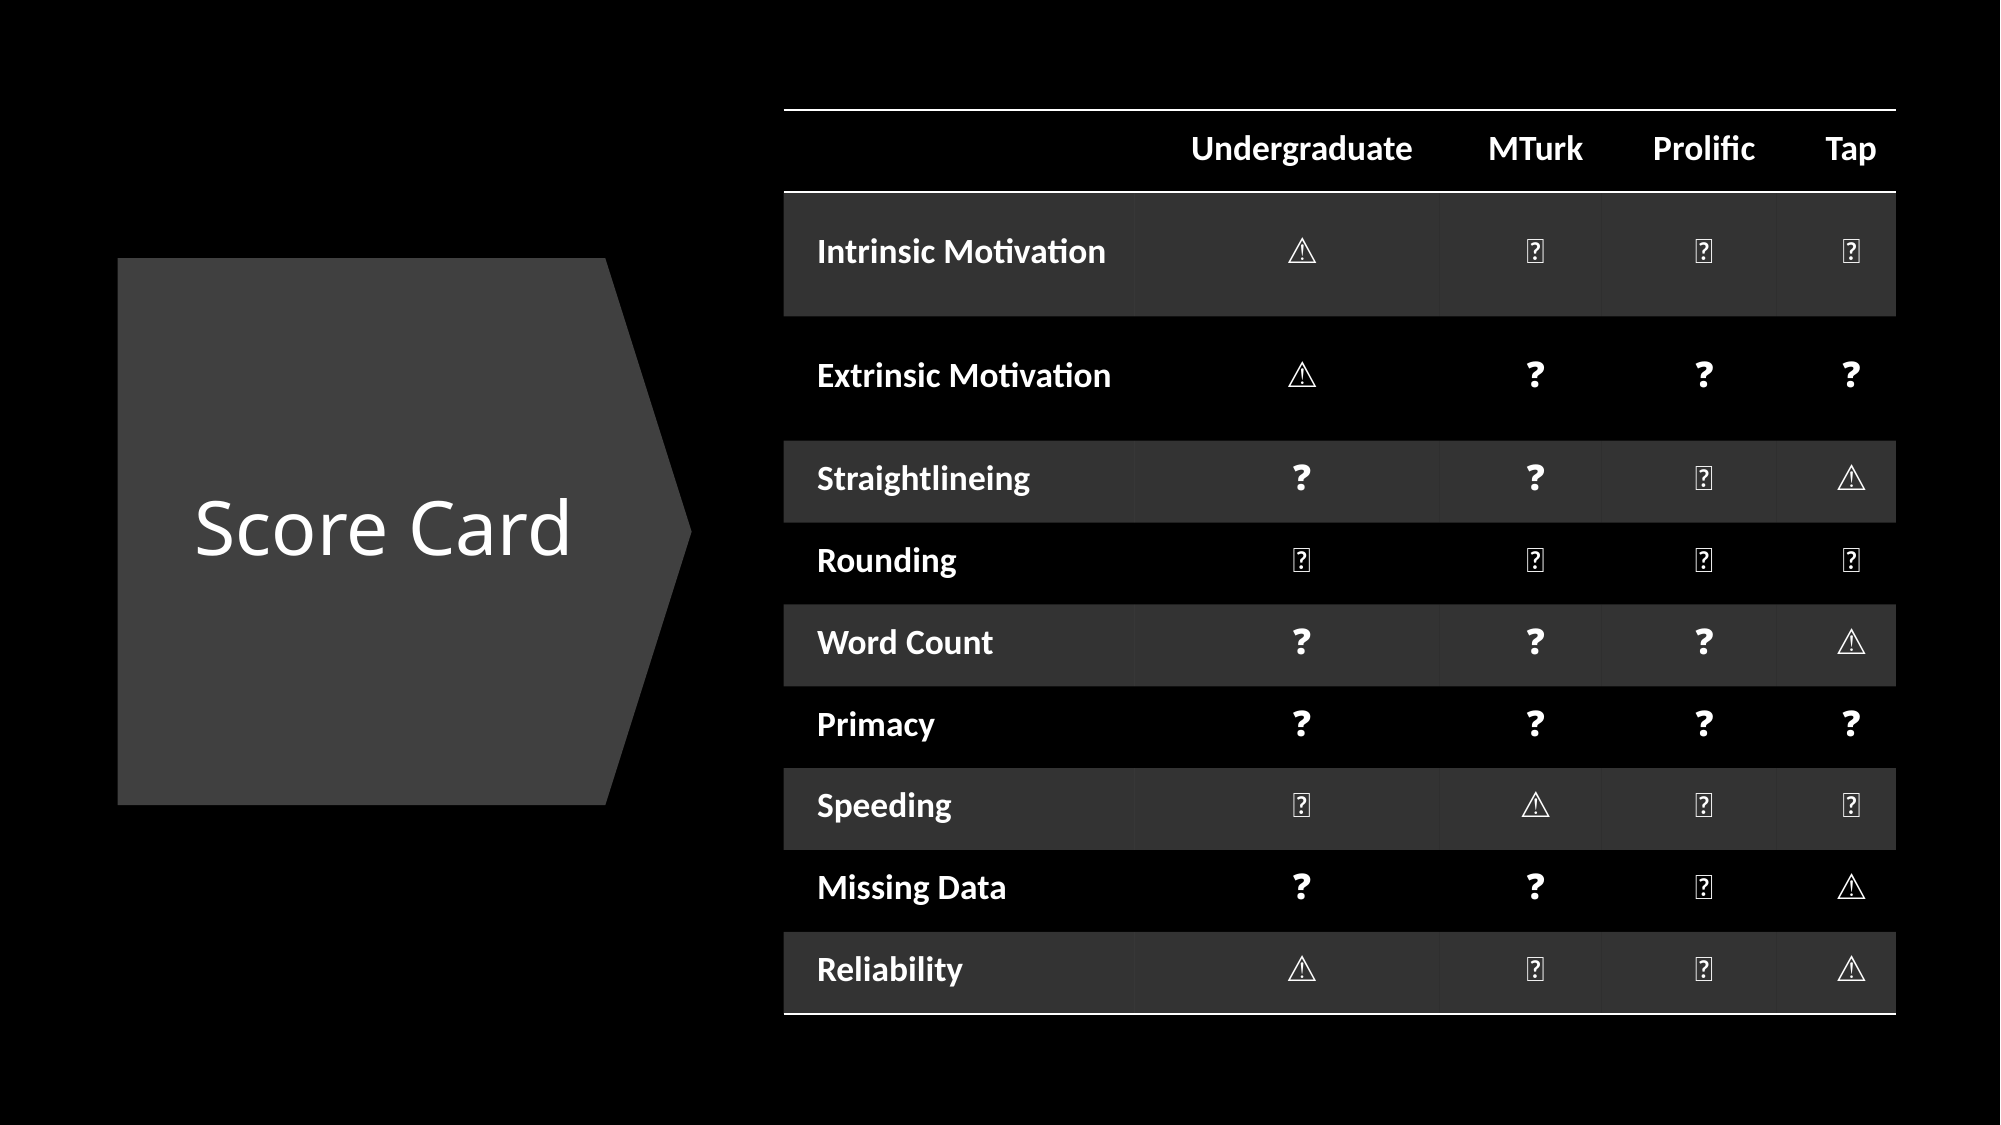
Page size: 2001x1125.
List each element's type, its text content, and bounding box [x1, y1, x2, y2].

table_cell ❓ [1602, 686, 1777, 768]
table_cell Speeding [784, 768, 1134, 850]
table_cell Rounding [784, 523, 1134, 604]
table_cell Word Count [784, 604, 1134, 686]
table_cell ❓ [1602, 316, 1777, 441]
table_cell ✅ [1777, 193, 1896, 316]
table_cell ❓ [1440, 604, 1602, 686]
table_cell Straightlineing [784, 441, 1134, 523]
table_cell ✅ [1440, 932, 1602, 1013]
table_cell ✅ [1602, 768, 1777, 850]
table_cell ✅ [1777, 523, 1896, 604]
table_cell ✅ [1134, 523, 1440, 604]
table_cell Missing Data [784, 850, 1134, 932]
table_cell ✅ [1134, 768, 1440, 850]
table_cell ⚠️ [1134, 193, 1440, 316]
table_cell ❓ [1440, 850, 1602, 932]
title Score Card [168, 322, 601, 741]
table_cell ⚠️ [1777, 850, 1896, 932]
table_cell ✅ [1777, 768, 1896, 850]
table_header MTurk [1440, 111, 1602, 191]
table_cell Intrinsic Motivation [784, 193, 1134, 316]
table_cell Reliability [784, 932, 1134, 1013]
table_cell ✅ [1602, 193, 1777, 316]
table_header Undergraduate [1134, 111, 1440, 191]
table_cell ❓ [1440, 441, 1602, 523]
table_cell ⚠️ [1777, 604, 1896, 686]
table_cell ❓ [1602, 604, 1777, 686]
table_cell ❓ [1134, 604, 1440, 686]
table_cell ⚠️ [1134, 932, 1440, 1013]
table_cell Extrinsic Motivation [784, 316, 1134, 441]
table_cell ❓ [1134, 441, 1440, 523]
table_header Prolific [1602, 111, 1777, 191]
table_cell ❓ [1440, 316, 1602, 441]
text_box [116, 257, 693, 807]
table_cell ❓ [1440, 686, 1602, 768]
table_cell ✅ [1602, 850, 1777, 932]
table_cell ⚠️ [1440, 768, 1602, 850]
table_cell ✅ [1440, 523, 1602, 604]
table_header [784, 111, 1134, 191]
table_cell ❓ [1777, 316, 1896, 441]
table_header Tap [1777, 111, 1896, 191]
table_cell ❓ [1134, 686, 1440, 768]
table_cell ✅ [1602, 441, 1777, 523]
table_cell ⚠️ [1777, 932, 1896, 1013]
table_cell ❓ [1777, 686, 1896, 768]
table_cell ⚠️ [1134, 316, 1440, 441]
table_cell ✅ [1440, 193, 1602, 316]
table_cell ✅ [1602, 932, 1777, 1013]
table_cell ✅ [1602, 523, 1777, 604]
table_cell Primacy [784, 686, 1134, 768]
table_cell ❓ [1134, 850, 1440, 932]
table_cell ⚠️ [1777, 441, 1896, 523]
